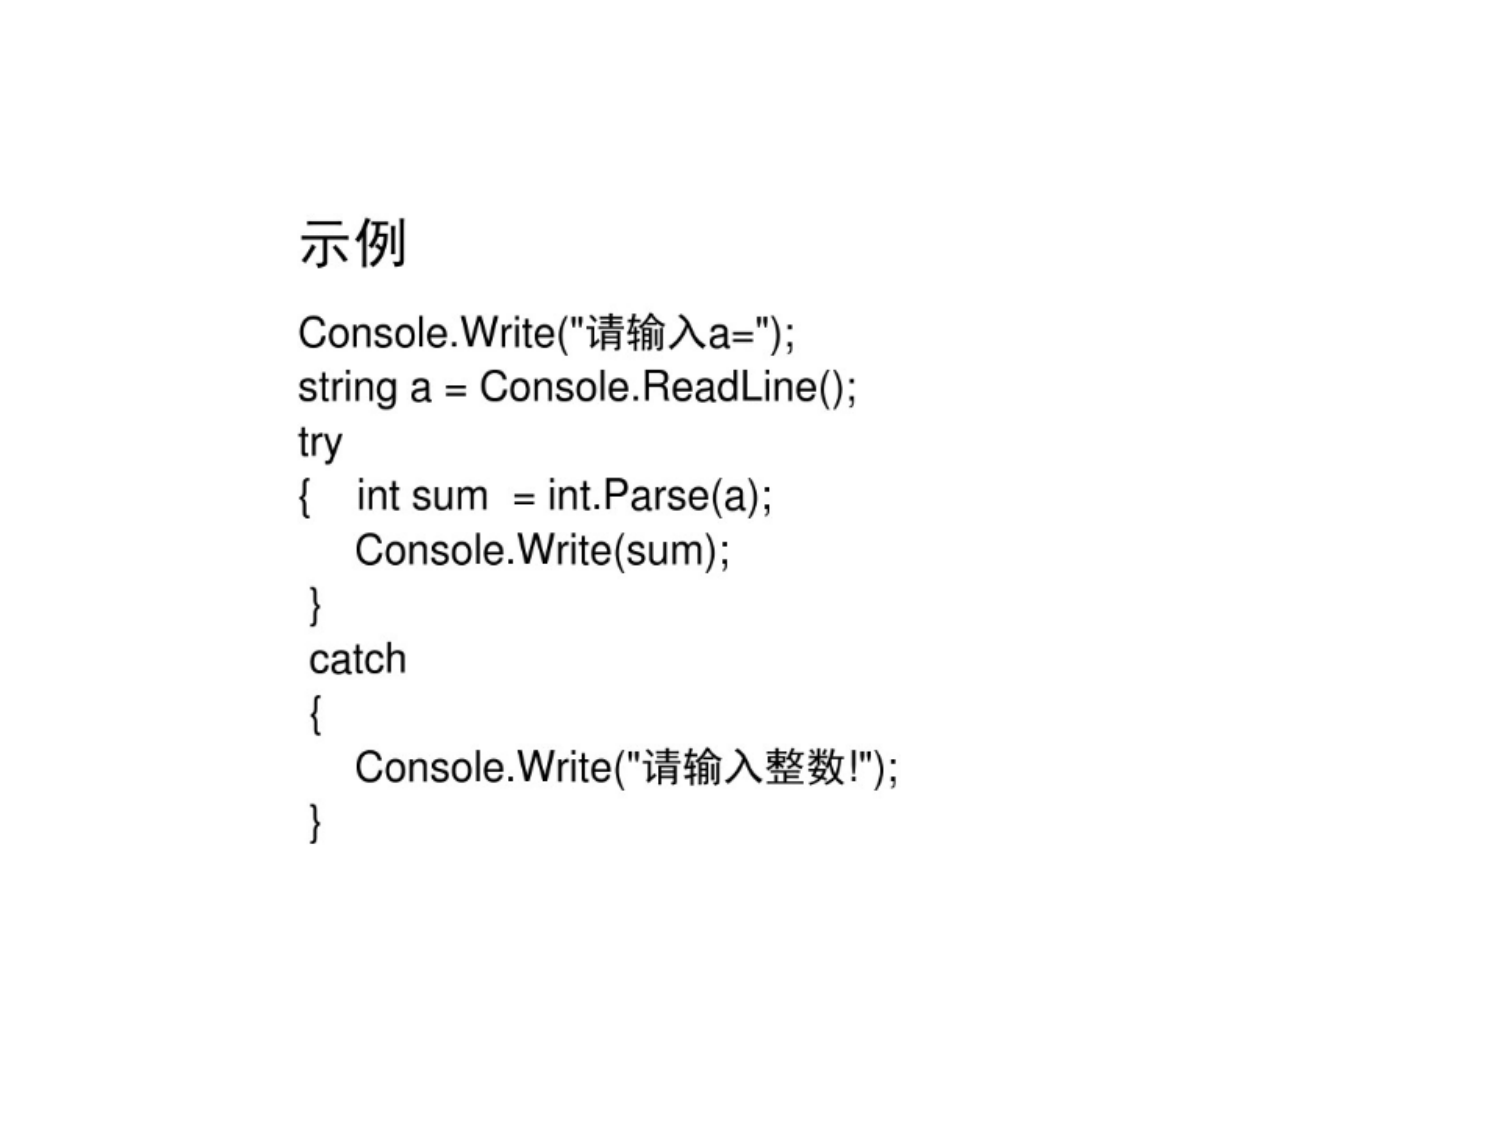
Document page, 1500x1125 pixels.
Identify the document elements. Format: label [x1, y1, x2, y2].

picture [231, 209, 1269, 916]
